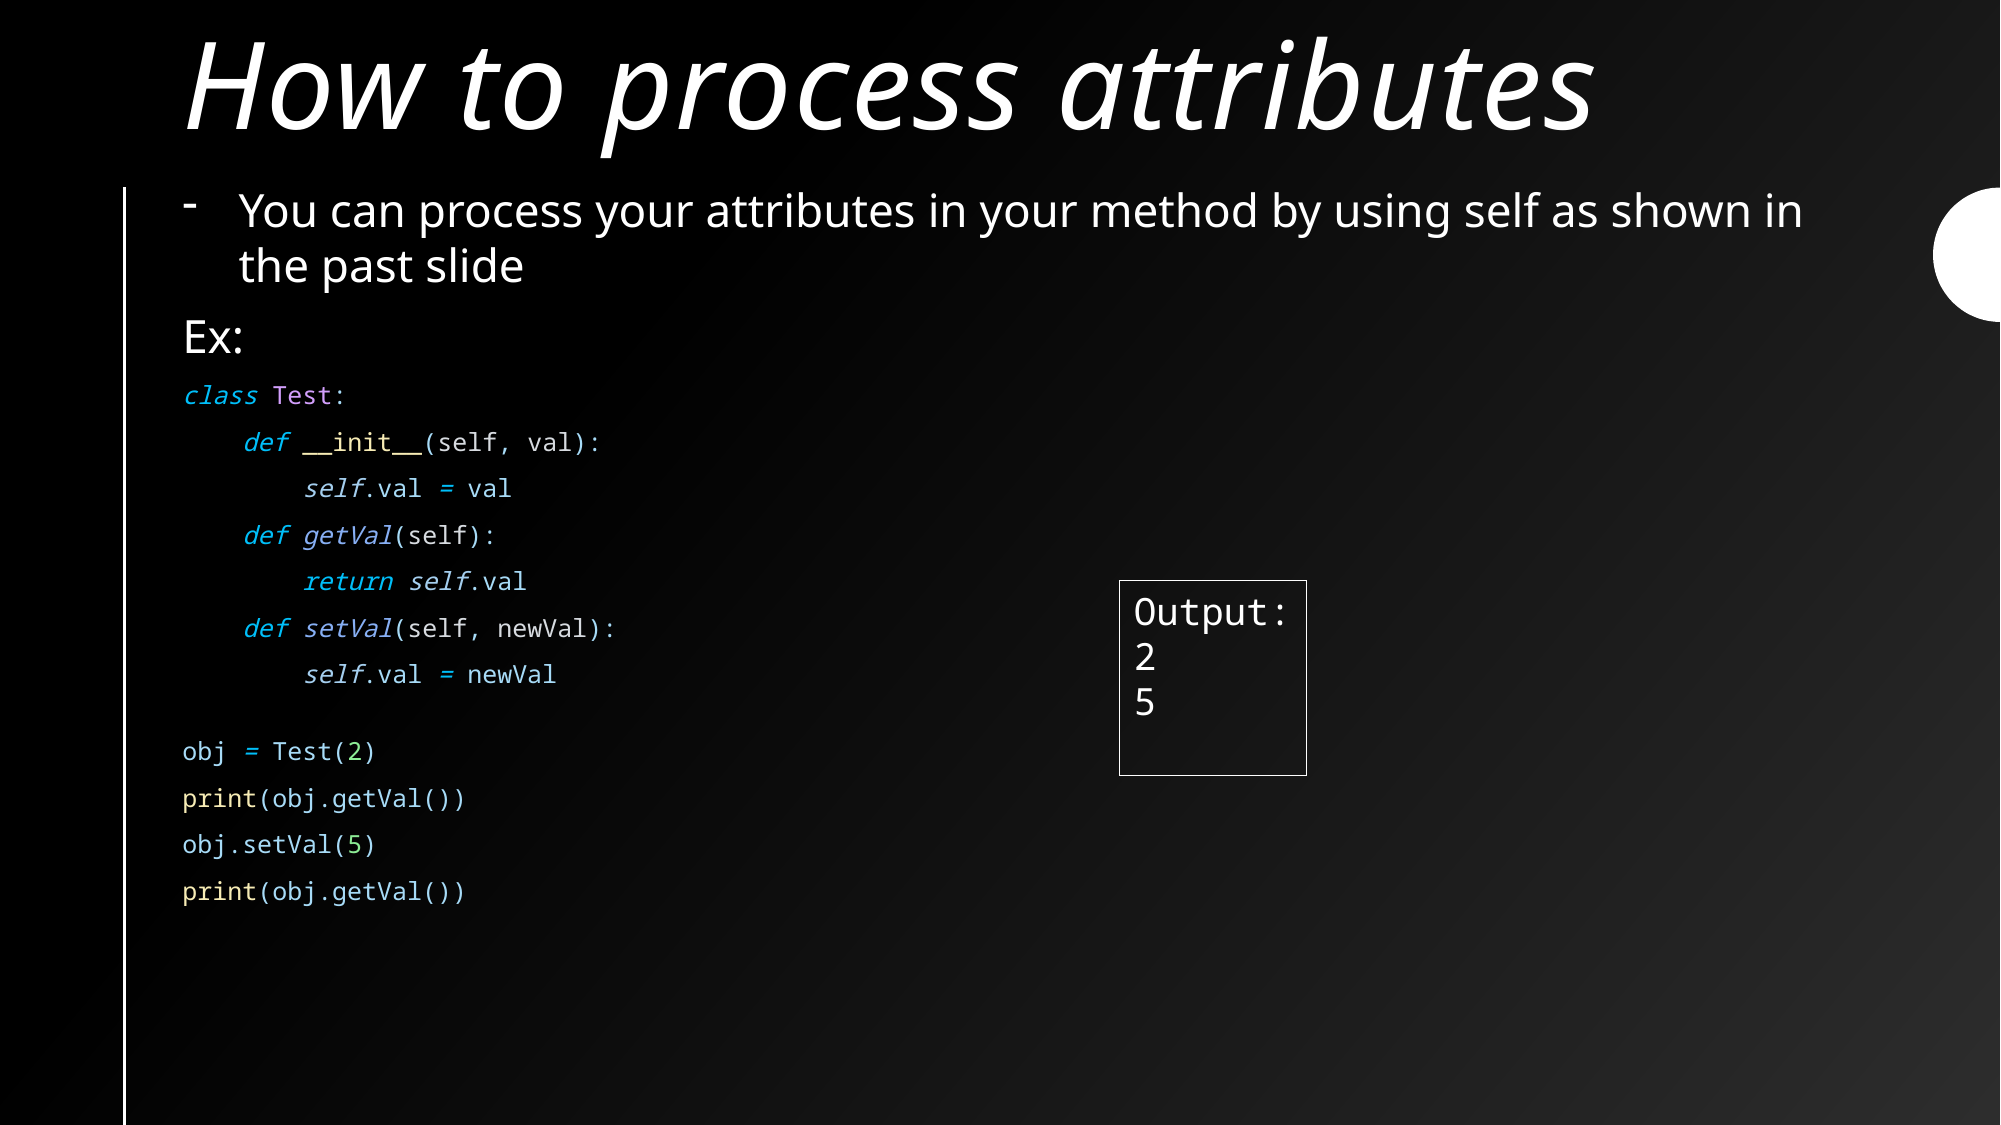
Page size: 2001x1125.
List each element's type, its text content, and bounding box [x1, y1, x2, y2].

text_box [0, 0, 2000, 1125]
text_box Output: 2 5 [1119, 580, 1307, 776]
title How to process attributes [167, 16, 1653, 173]
text_box [1933, 187, 2000, 322]
subtitle You can process your attributes in your method by using self as shown in the past slide Ex: class Test: def __init__(self, val): self.val = val def getVal(self): return self.val def setVal(self, newVal): self.val = newVal obj = Test(2) print(obj.getVal()) obj.setVal(5) print(obj.getVal()) [167, 173, 1846, 1075]
